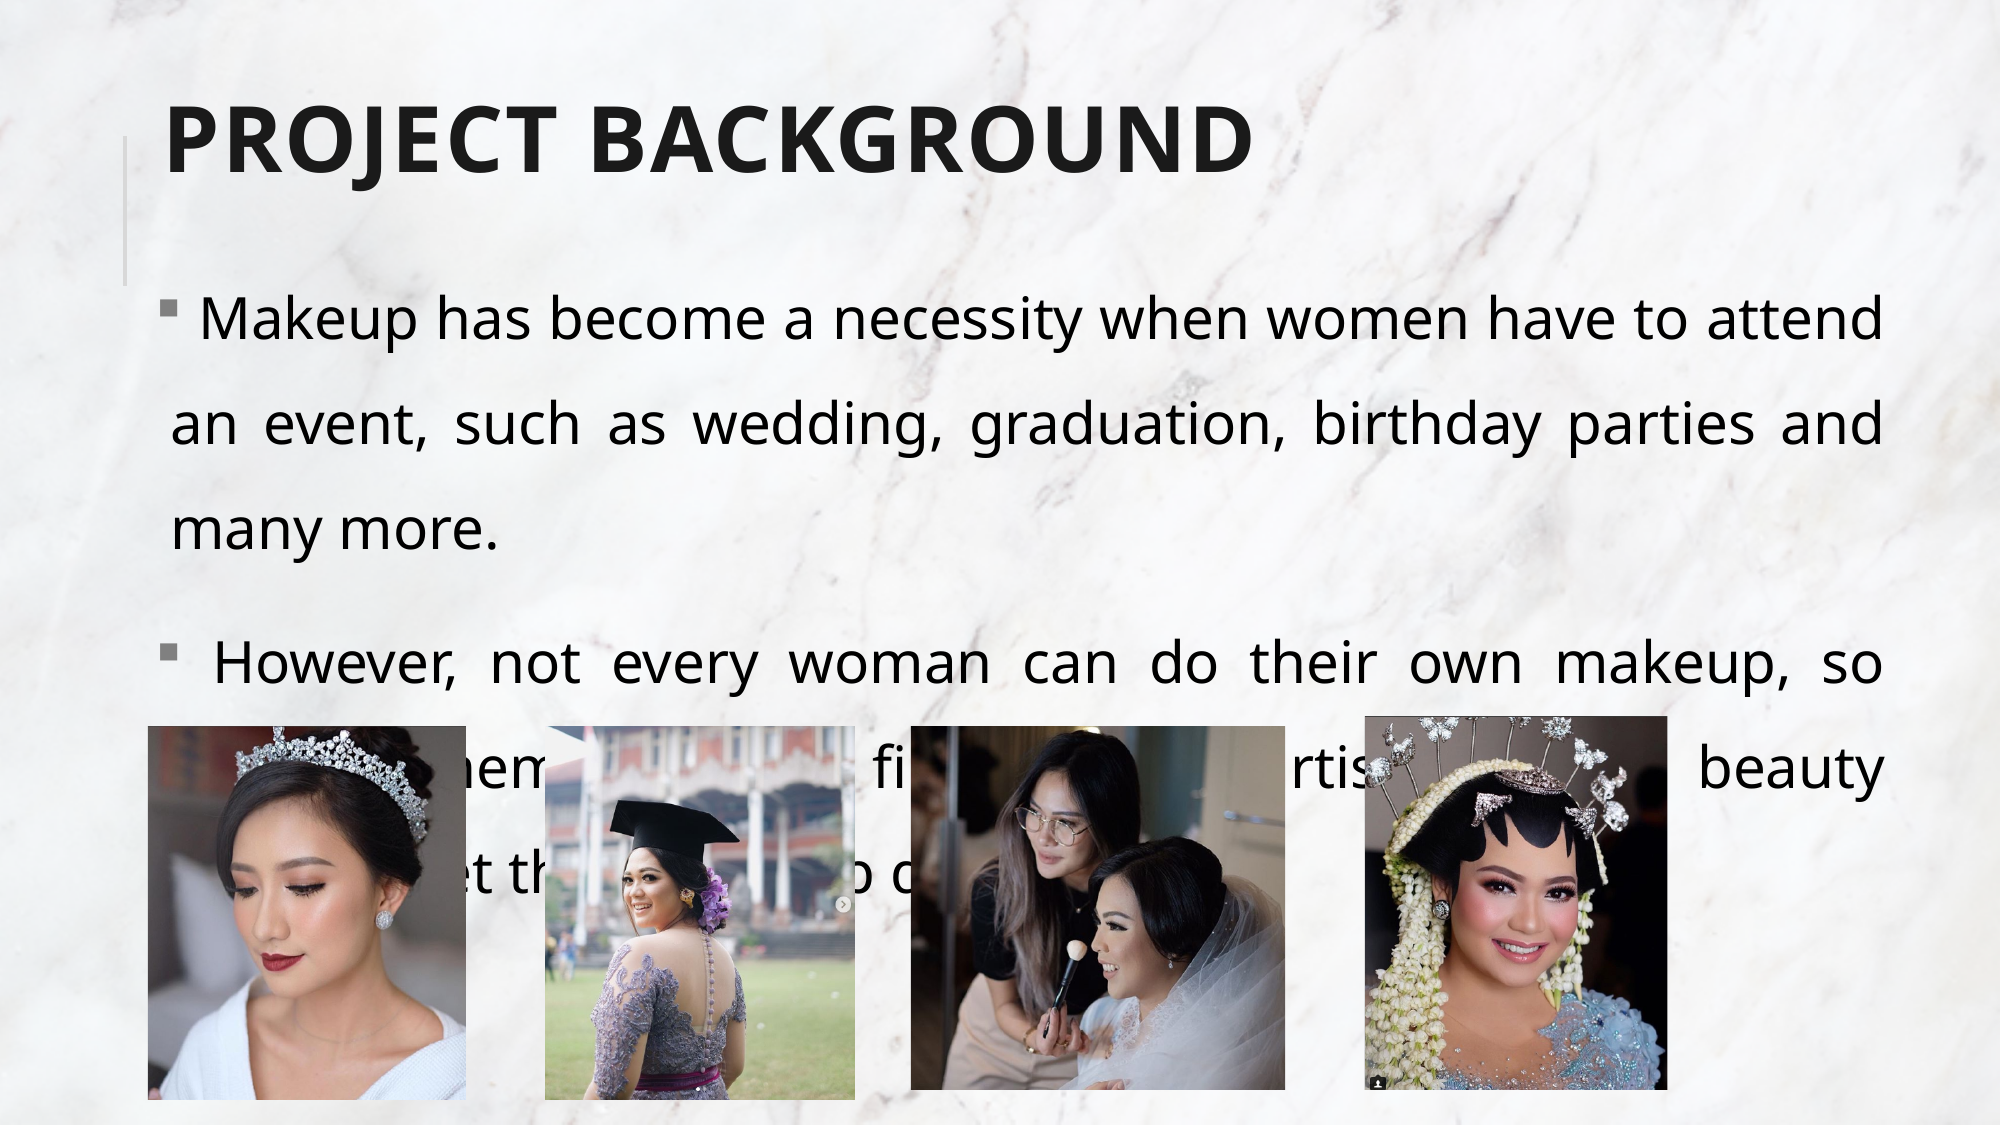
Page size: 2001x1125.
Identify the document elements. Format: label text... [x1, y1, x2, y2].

picture [544, 726, 856, 1100]
title Project background [147, 32, 1743, 238]
picture [147, 726, 467, 1100]
list Makeup has become a necessity when women have to attend an event, such as wedding, graduation, birthday parties and many more. However, not every woman can do their own makeup, so most of them prefer to find makeup artist or go to beauty salon to get their makeup done [147, 238, 1893, 1044]
picture [910, 726, 1286, 1090]
picture [1364, 716, 1668, 1091]
